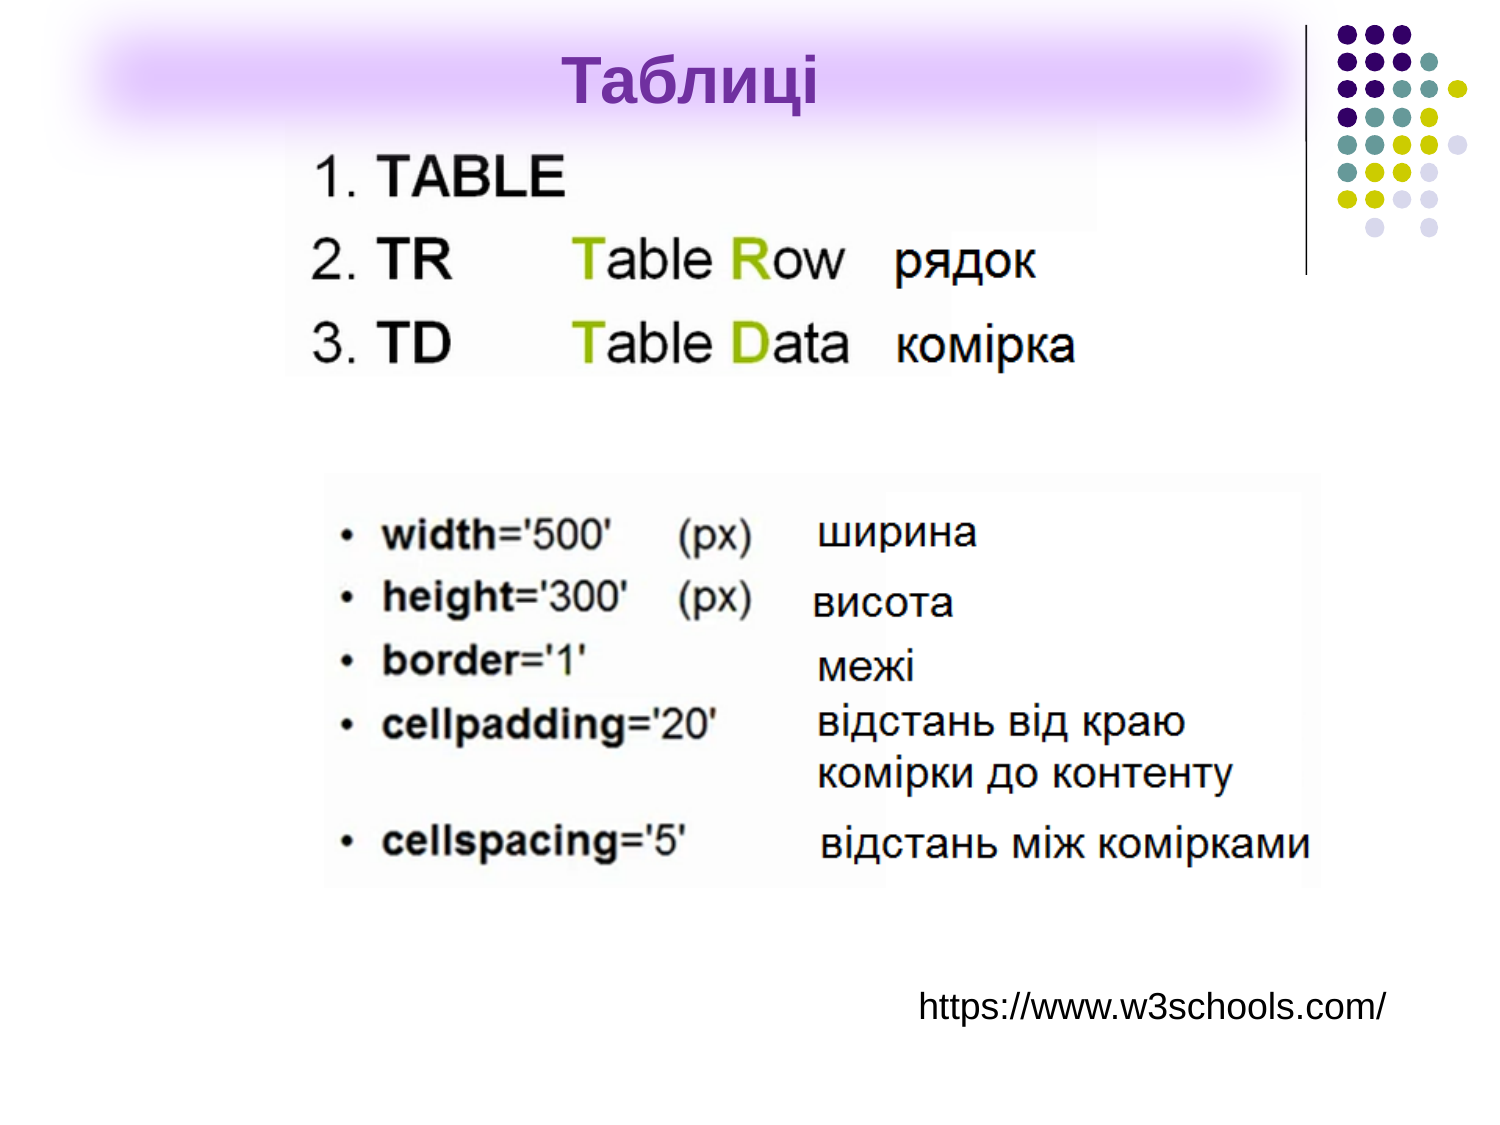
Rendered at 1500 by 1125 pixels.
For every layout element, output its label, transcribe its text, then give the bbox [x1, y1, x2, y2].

text_box https://www.w3schools.com/ [903, 974, 1500, 1035]
picture [285, 119, 1097, 387]
picture [324, 472, 1321, 888]
